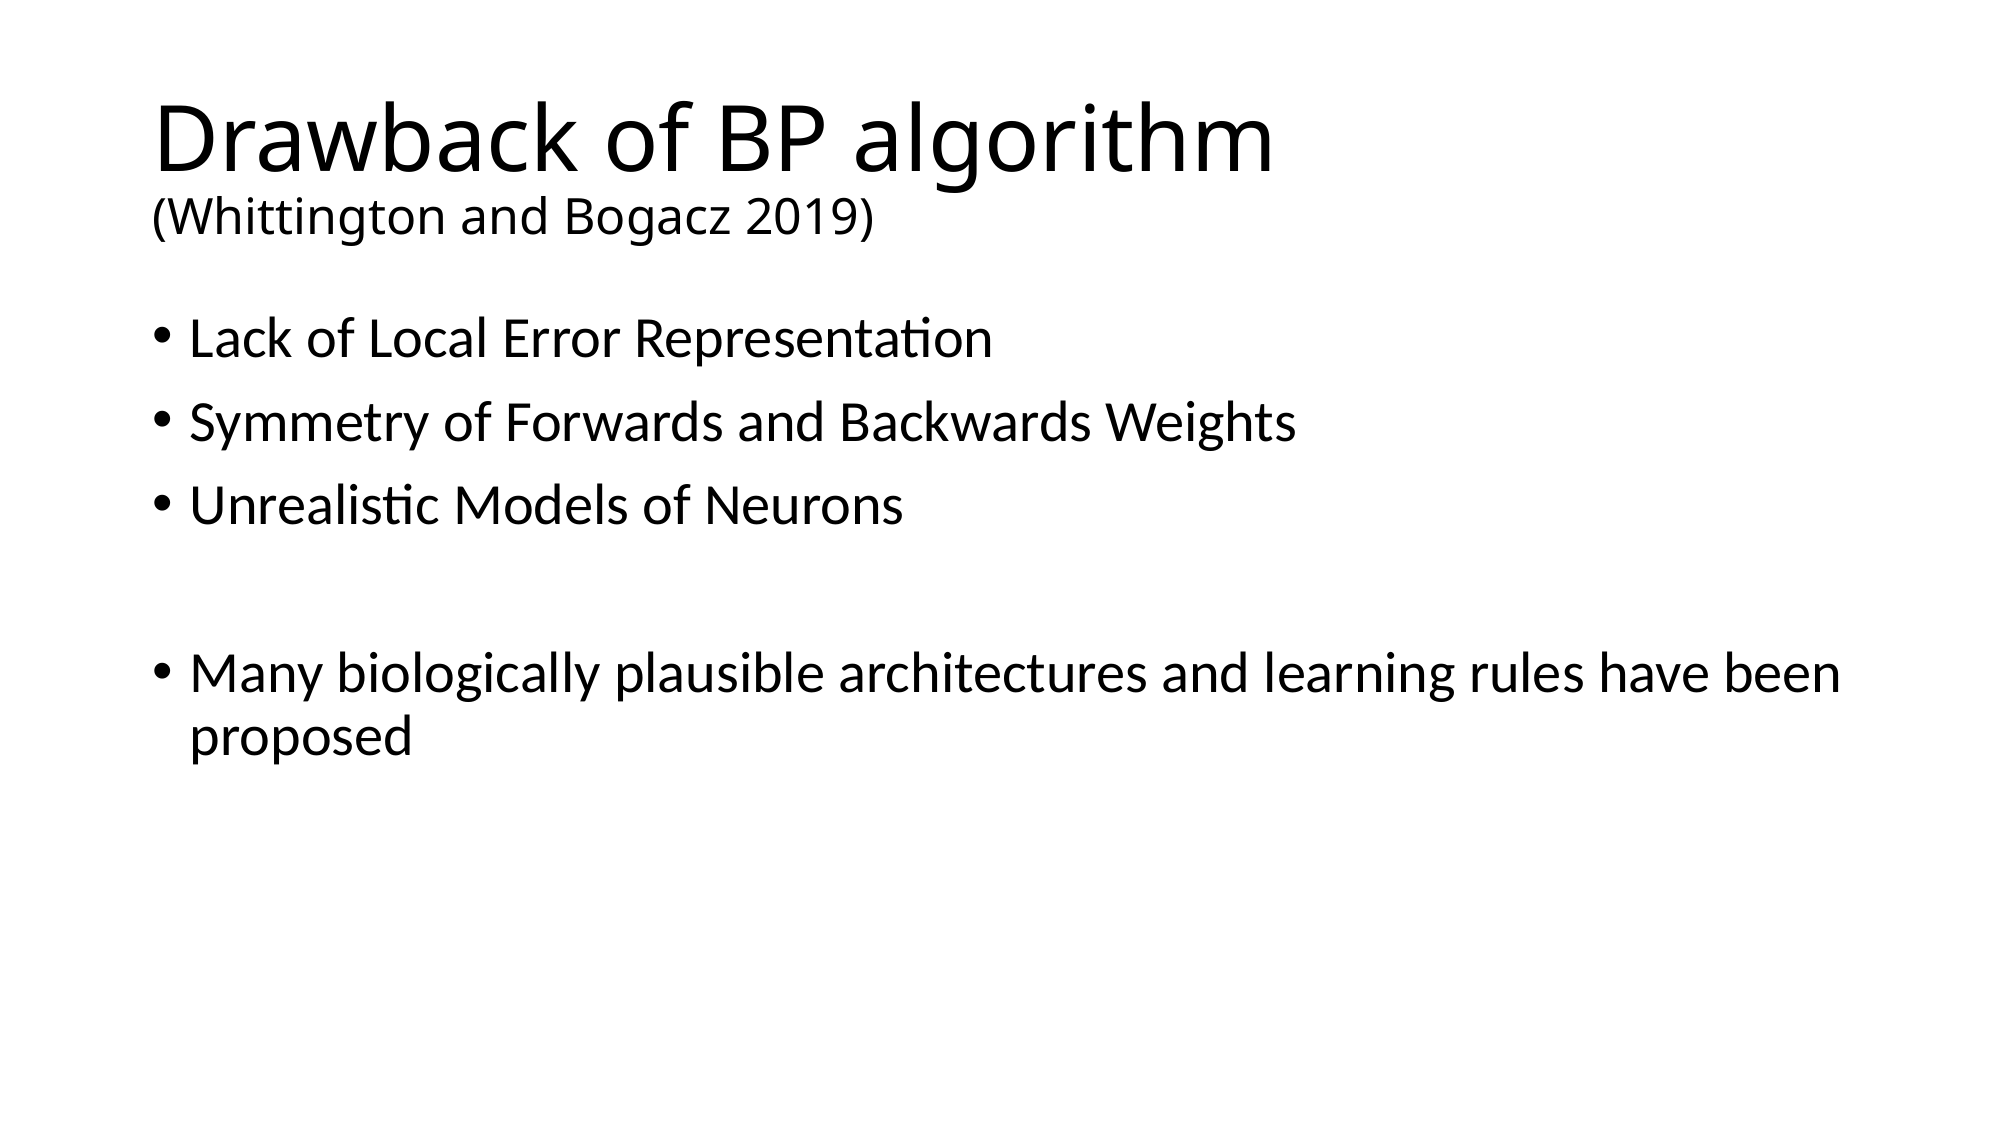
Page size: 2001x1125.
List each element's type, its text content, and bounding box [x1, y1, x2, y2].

title Drawback of BP algorithm (Whittington and Bogacz 2019) [137, 59, 1863, 278]
list Lack of Local Error Representation Symmetry of Forwards and Backwards Weights Unrealistic Models of Neurons Many biologically plausible architectures and learning rules have been proposed [137, 299, 1863, 1014]
